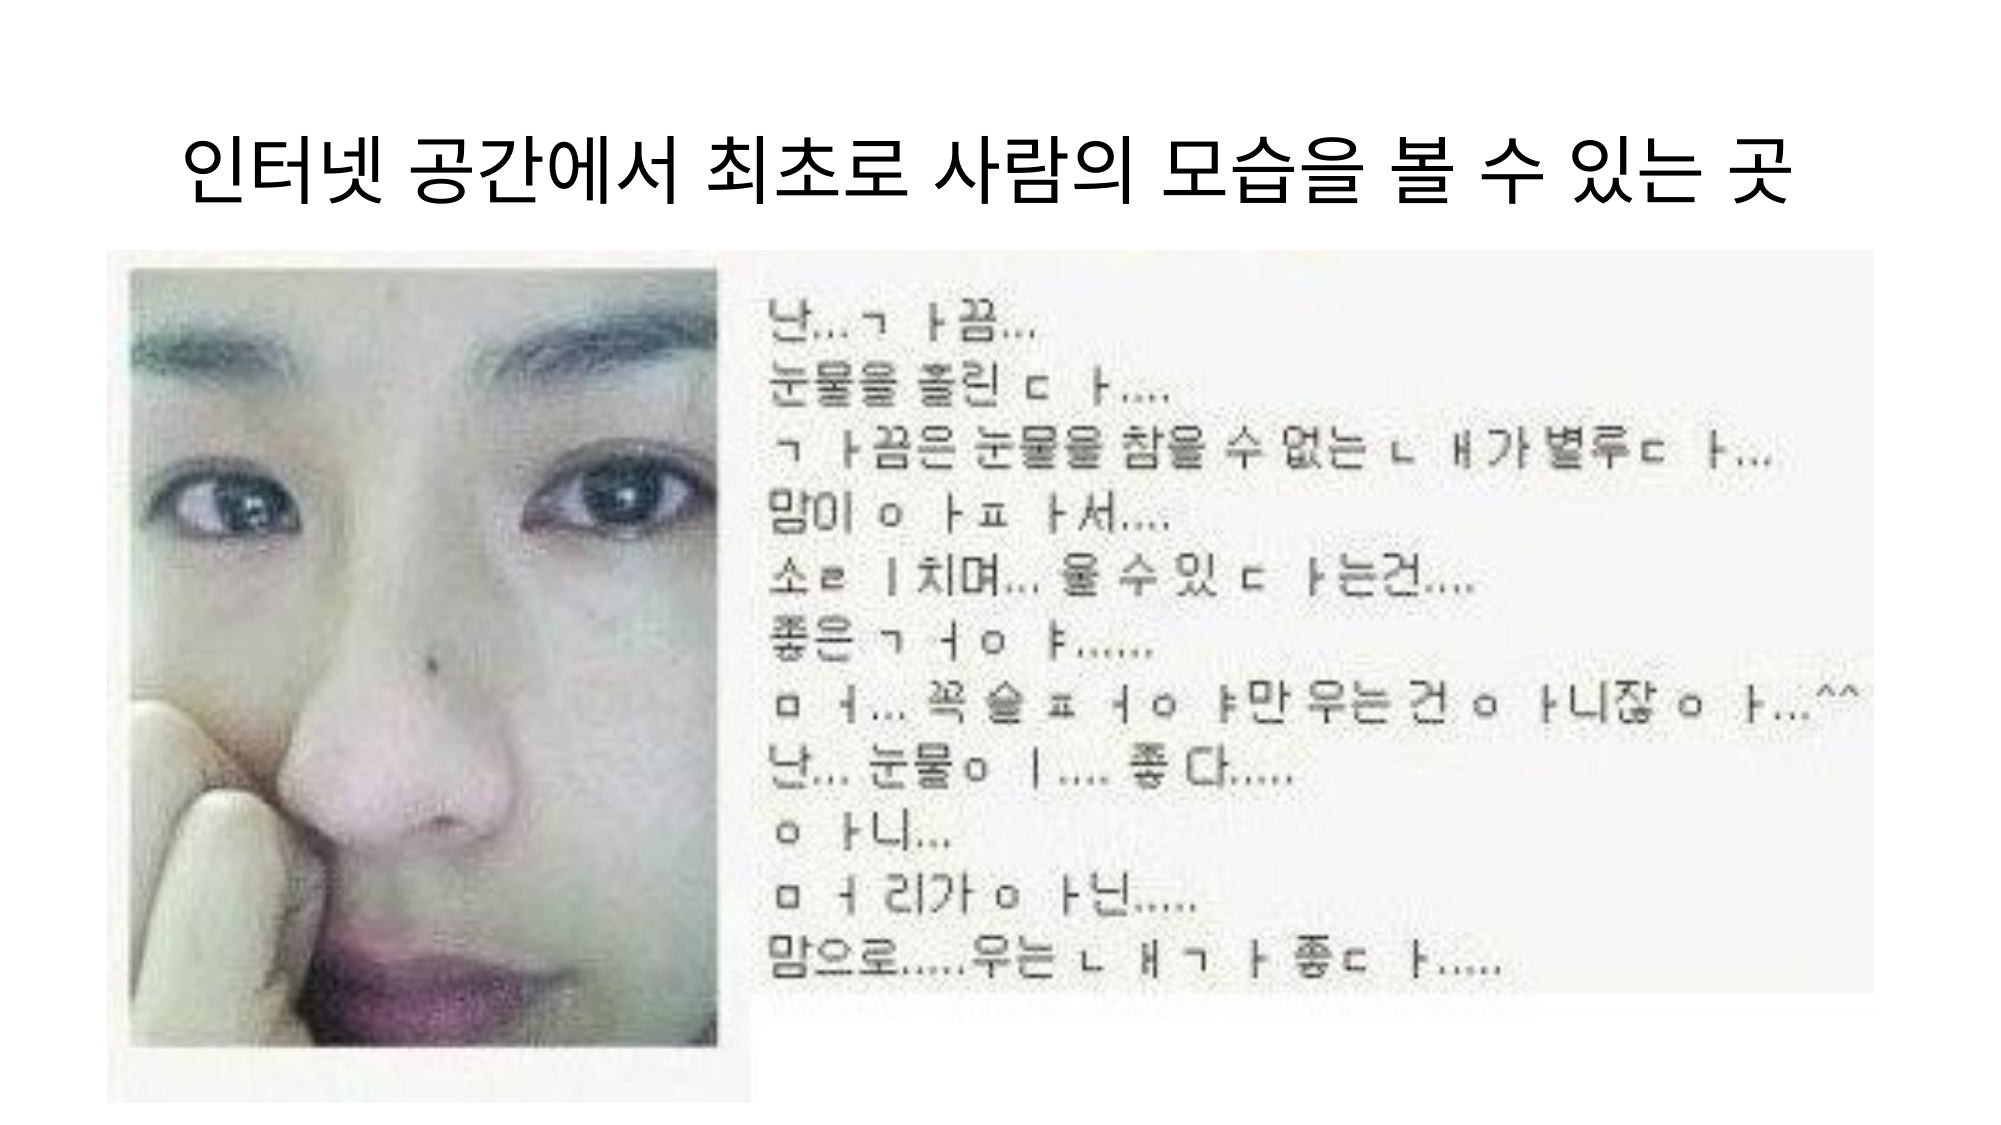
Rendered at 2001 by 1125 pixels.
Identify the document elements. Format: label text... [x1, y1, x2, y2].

picture [107, 250, 1874, 1103]
title 인터넷 공간에서 최초로 사람의 모습을 볼 수 있는 곳 [126, 59, 1851, 250]
